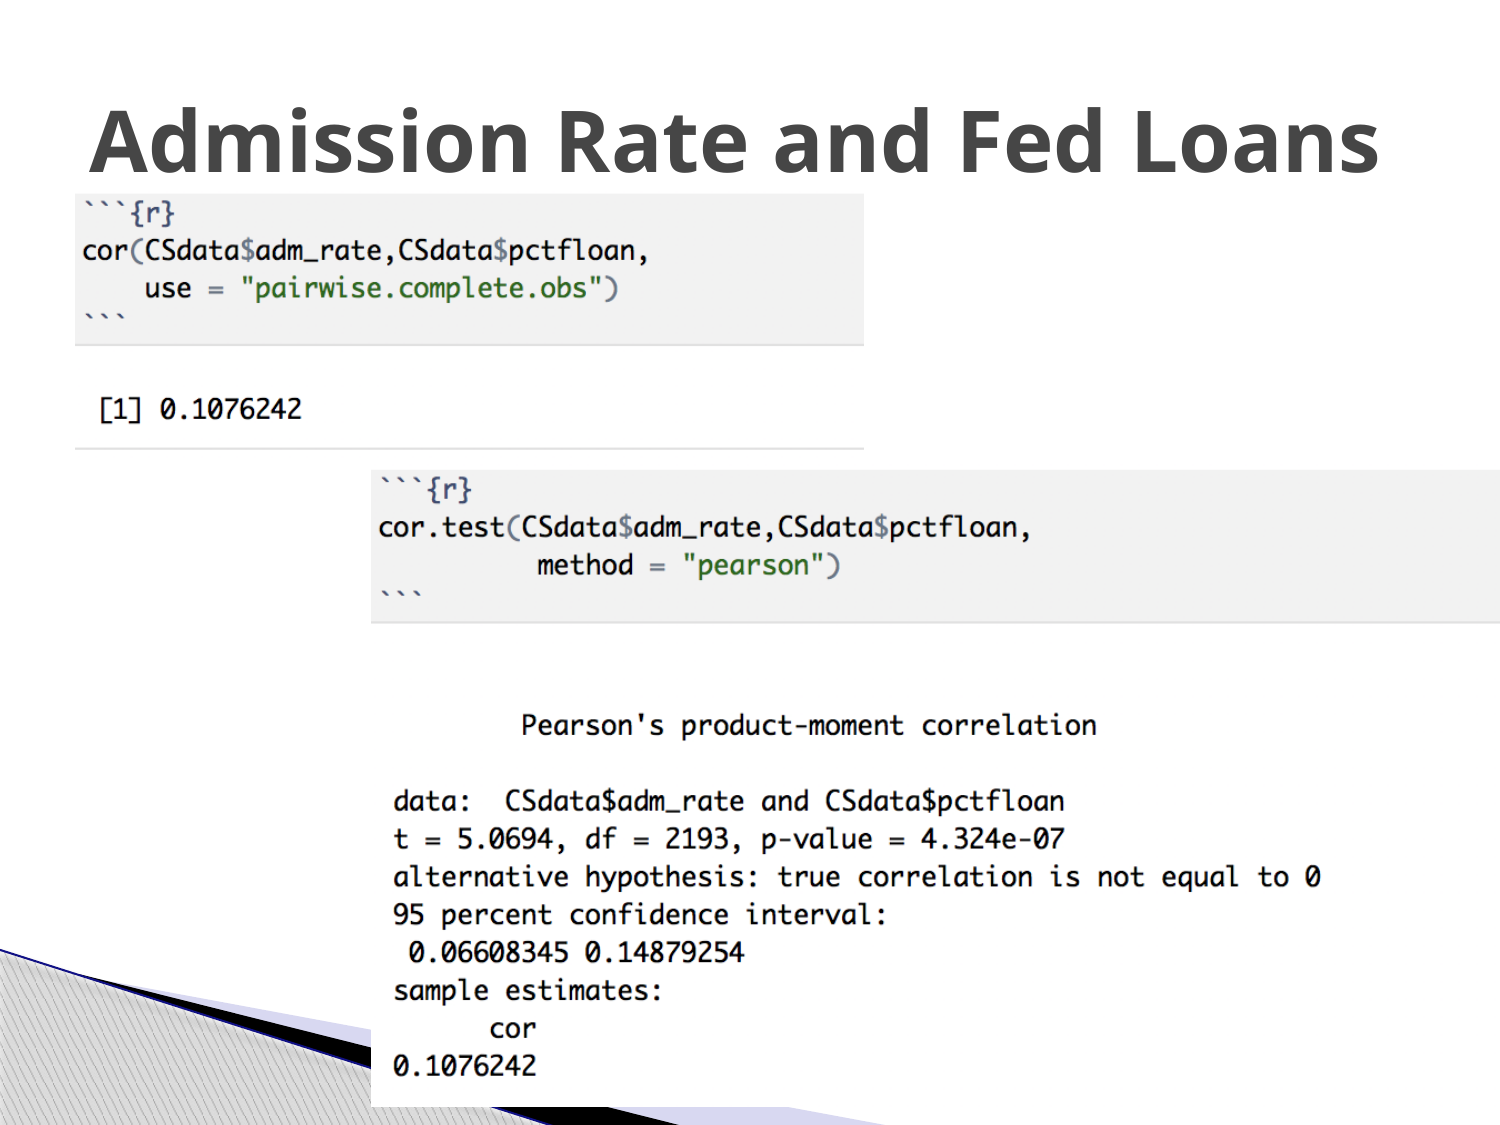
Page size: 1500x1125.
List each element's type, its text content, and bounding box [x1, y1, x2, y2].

picture [370, 461, 1500, 1107]
title Admission Rate and Fed Loans [75, 45, 1425, 233]
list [74, 186, 865, 462]
